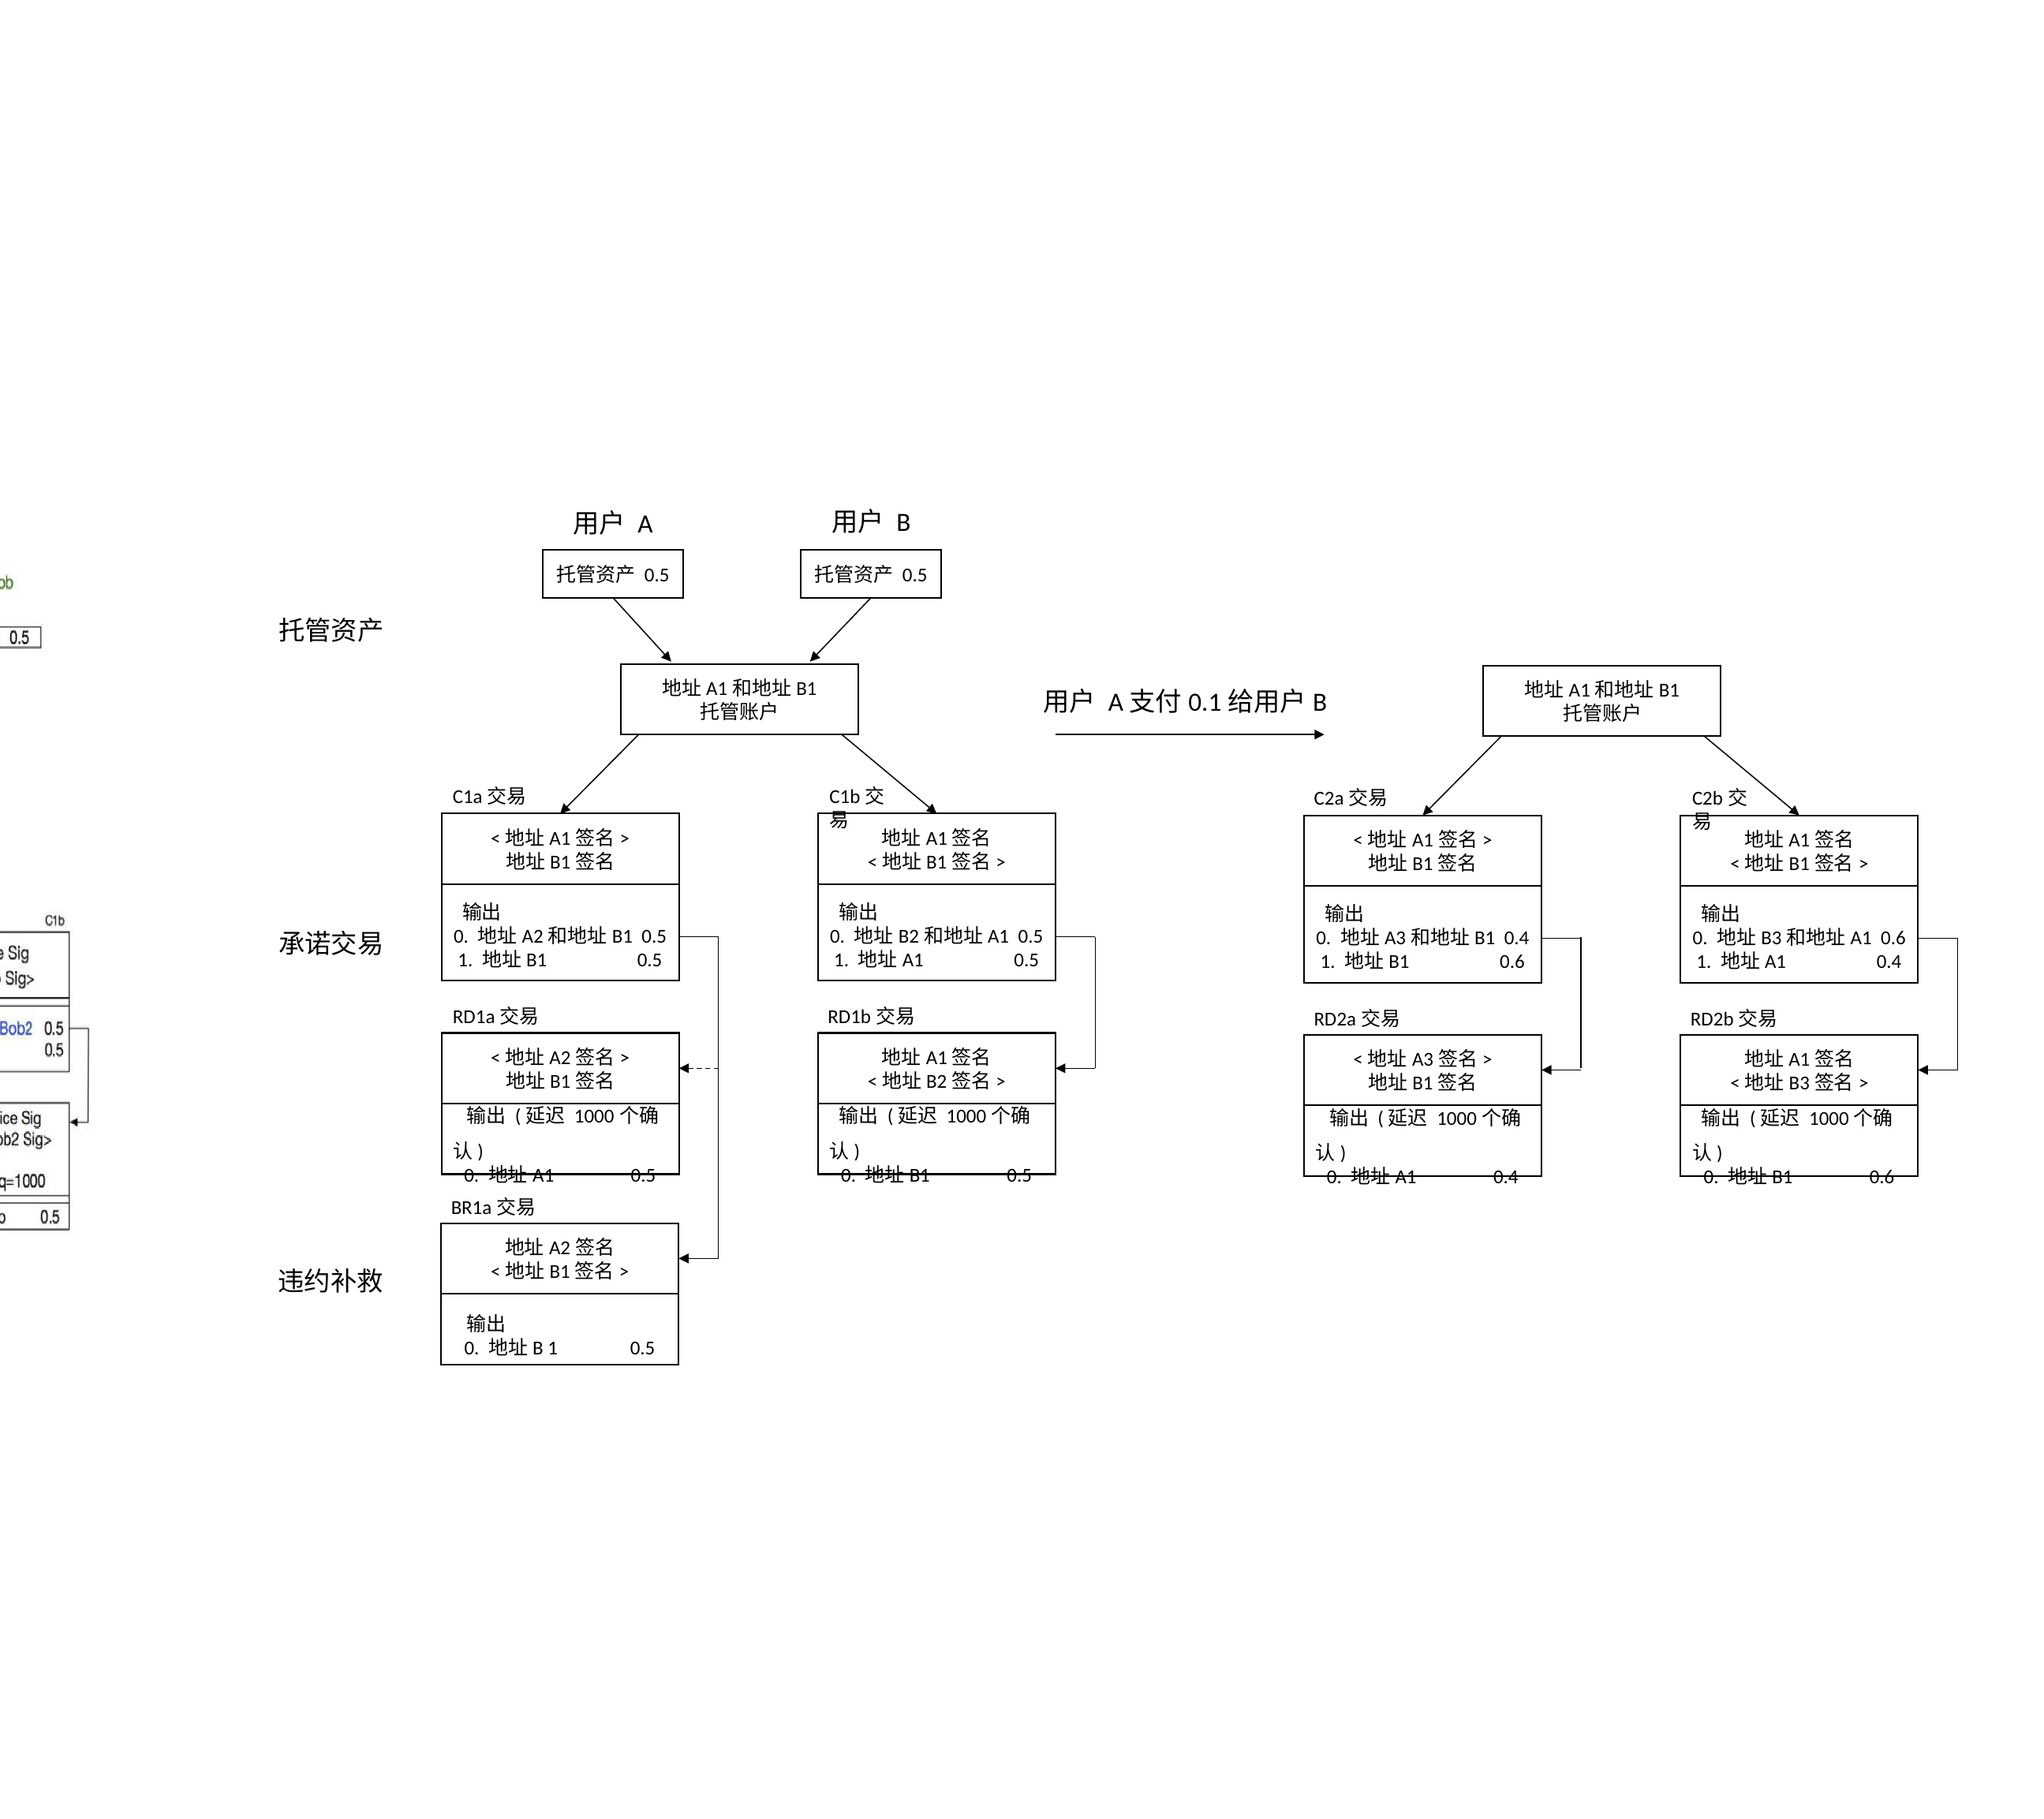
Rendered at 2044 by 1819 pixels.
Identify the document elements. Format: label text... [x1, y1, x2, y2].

text_box 承诺交易 [267, 921, 396, 965]
text_box 输出 0. 地址B 1 0.5 [440, 1293, 679, 1365]
text_box RD1b交易 [816, 998, 928, 1034]
text_box <地址A1签名> 地址B1签名 [441, 812, 680, 883]
text_box 用户 A支付0.1给用户B [1032, 678, 1339, 723]
text_box 输出 0. 地址A3和地址B1 0.4 1. 地址B1 0.6 [1303, 885, 1542, 984]
text_box 用户 A [561, 500, 665, 544]
text_box 地址A1和地址B1 托管账户 [620, 663, 859, 735]
text_box 地址A2签名 <地址B1签名> [440, 1223, 679, 1293]
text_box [1704, 736, 1799, 816]
text_box C1a交易 [441, 778, 539, 813]
text_box 托管资产 0.5 [800, 549, 942, 599]
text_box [809, 597, 872, 662]
text_box 违约补救 [267, 1258, 395, 1302]
text_box 输出 (延迟 1000个确认) 0. 地址B1 0.5 [817, 1103, 1056, 1175]
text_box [560, 734, 639, 814]
text_box 输出 (延迟 1000个确认) 0. 地址A1 0.4 [1303, 1104, 1542, 1177]
text_box 地址A1和地址B1 托管账户 [1482, 665, 1721, 737]
text_box 输出 (延迟 1000个确认) 0. 地址A1 0.5 [441, 1103, 680, 1175]
text_box 用户 B [820, 499, 922, 543]
text_box C2a交易 [1302, 779, 1400, 815]
text_box 托管资产 [267, 607, 396, 652]
text_box 地址A1签名 <地址B1签名> [817, 812, 1056, 883]
text_box 输出 (延迟 1000个确认) 0. 地址B1 0.6 [1680, 1104, 1919, 1177]
text_box 地址A1签名 <地址B1签名> [1680, 815, 1919, 885]
text_box <地址A2签名> 地址B1签名 [441, 1032, 680, 1103]
text_box 地址A1签名 <地址B3签名> [1680, 1034, 1919, 1104]
text_box 输出 0. 地址B3和地址A1 0.6 1. 地址A1 0.4 [1680, 885, 1919, 984]
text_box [1422, 736, 1501, 816]
text_box 输出 0. 地址B2和地址A1 0.5 1. 地址A1 0.5 [817, 883, 1056, 981]
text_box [613, 597, 671, 662]
text_box C2b交易 [1680, 779, 1776, 839]
text_box 输出 0. 地址A2和地址B1 0.5 1. 地址B1 0.5 [441, 883, 680, 981]
text_box RD2a交易 [1302, 999, 1413, 1036]
text_box RD2b交易 [1679, 999, 1790, 1036]
text_box 托管资产 0.5 [542, 549, 684, 599]
text_box <地址A1签名> 地址B1签名 [1303, 815, 1542, 885]
text_box RD1a交易 [441, 998, 551, 1032]
text_box <地址A3签名> 地址B1签名 [1303, 1034, 1542, 1104]
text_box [842, 734, 937, 814]
text_box BR1a交易 [439, 1188, 548, 1224]
text_box 地址A1签名 <地址B2签名> [817, 1032, 1056, 1103]
picture [0, 549, 99, 1270]
text_box C1b交易 [817, 777, 913, 837]
